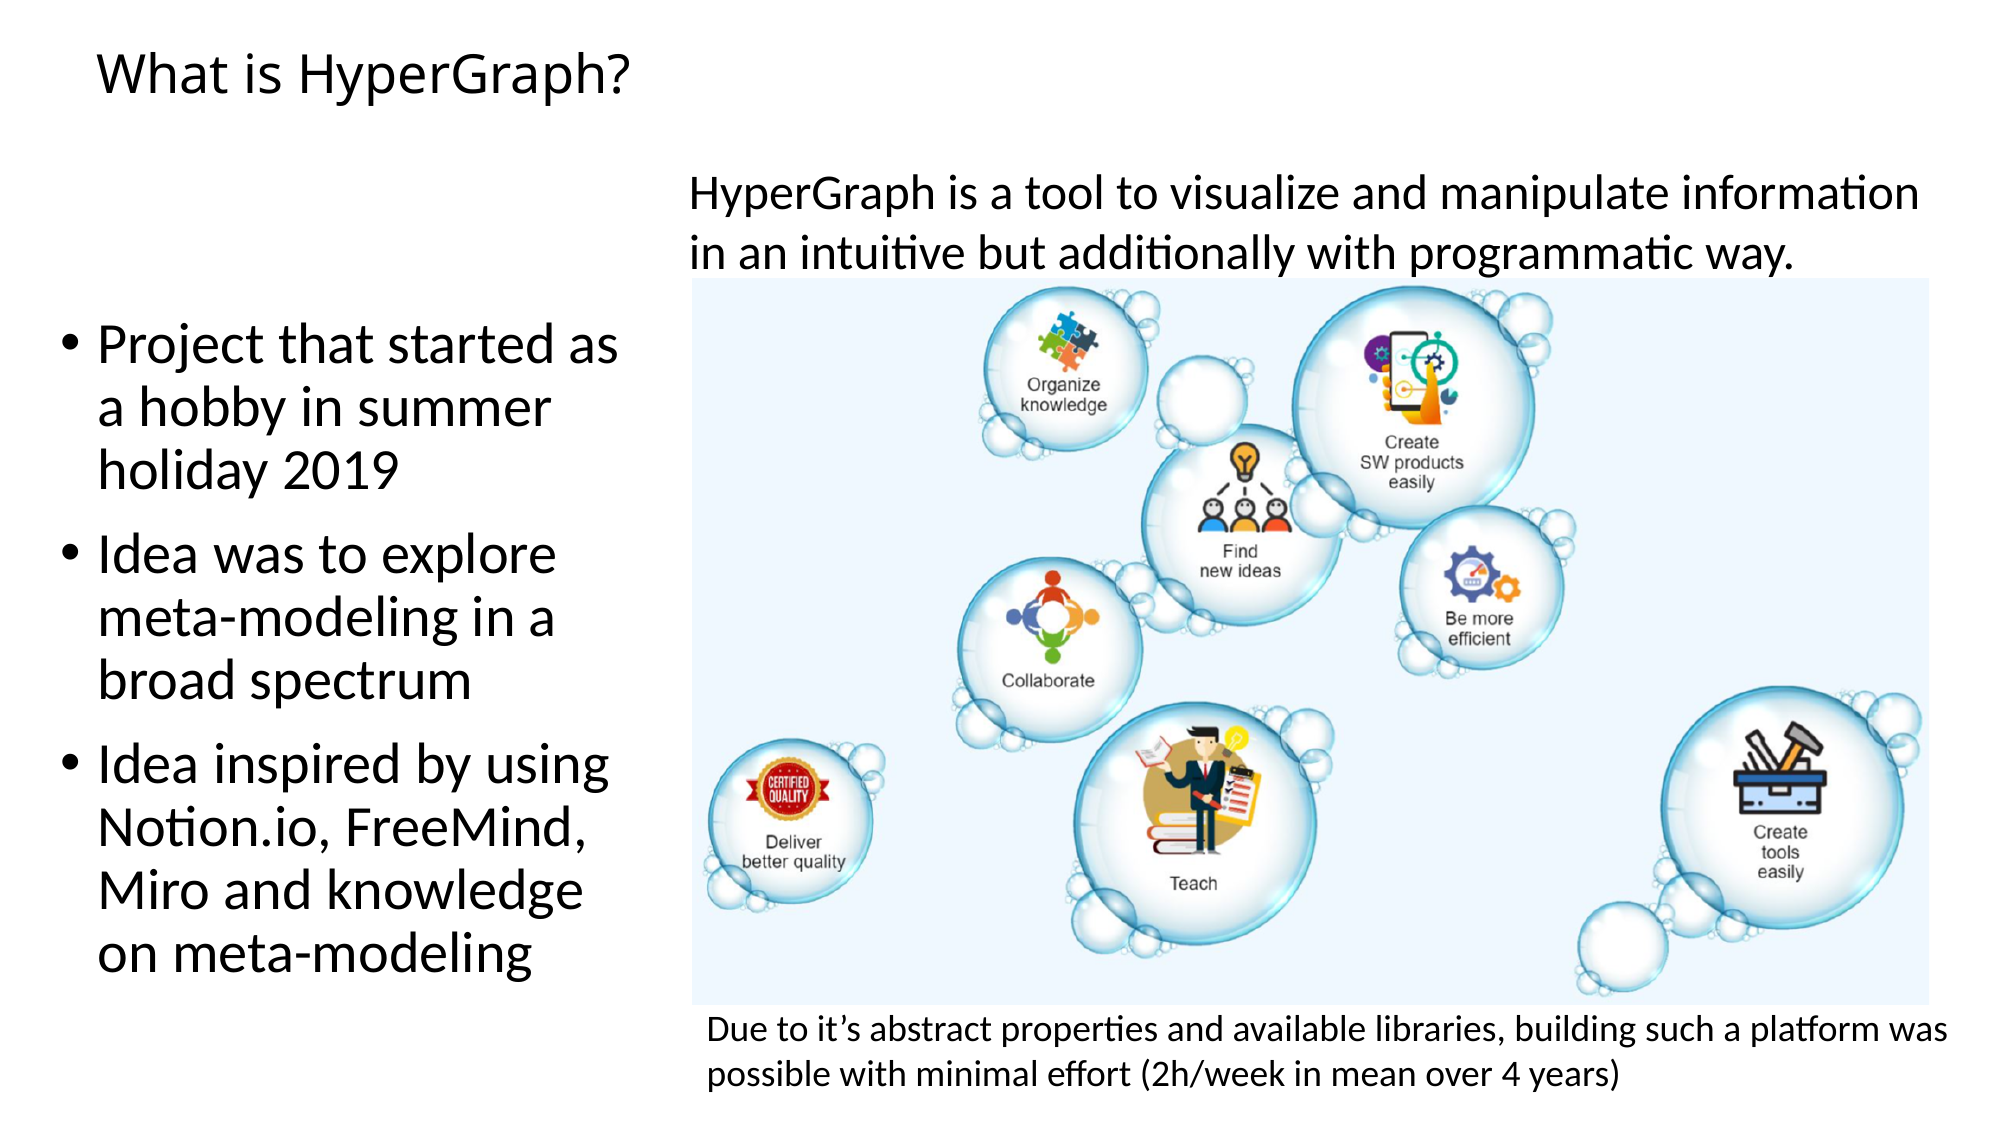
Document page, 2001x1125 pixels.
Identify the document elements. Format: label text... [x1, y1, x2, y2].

text_box HyperGraph is a tool to visualize and manipulate information in an intuitive but additionally with programmatic way. [674, 151, 1955, 287]
picture [691, 278, 1930, 1005]
list Project that started as a hobby in summer holiday 2019 Idea was to explore meta-modeling in a broad spectrum Idea inspired by using Notion.io, FreeMind, Miro and knowledge on meta-modeling [45, 306, 644, 1014]
text_box Due to it’s abstract properties and available libraries, building such a platform was possible with minimal effort (2h/week in mean over 4 years) [691, 996, 1973, 1102]
title What is HyperGraph? [81, 38, 1806, 113]
